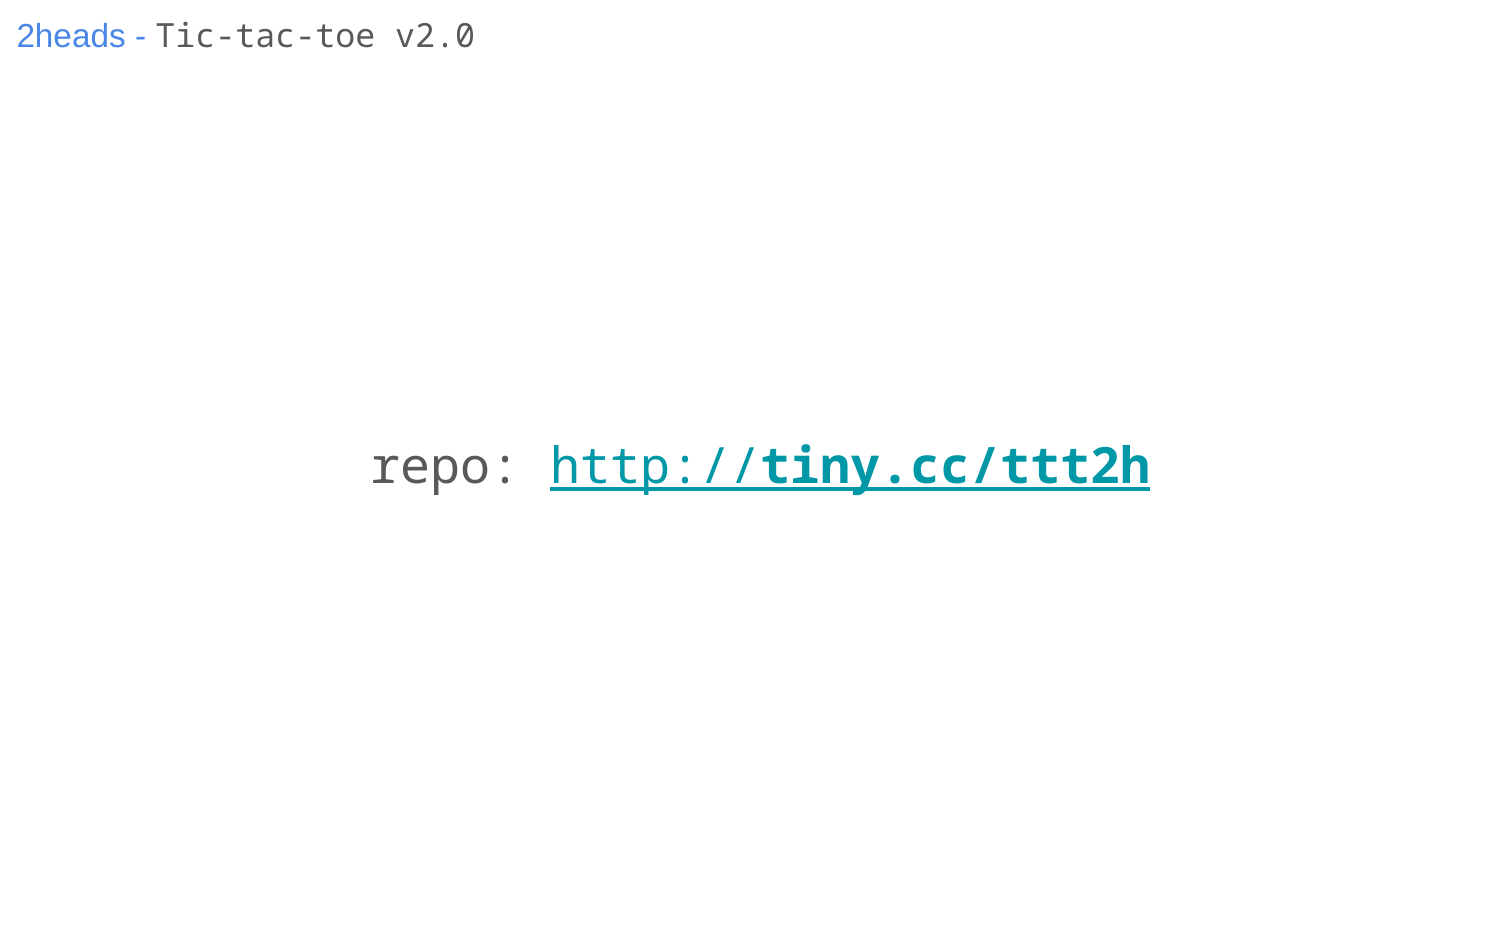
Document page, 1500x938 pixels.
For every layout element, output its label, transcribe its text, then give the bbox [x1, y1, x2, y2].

list repo: http://tiny.cc/ttt2h [0, 210, 1500, 715]
title 2heads - Tic-tac-toe v2.0 [0, 0, 1500, 98]
